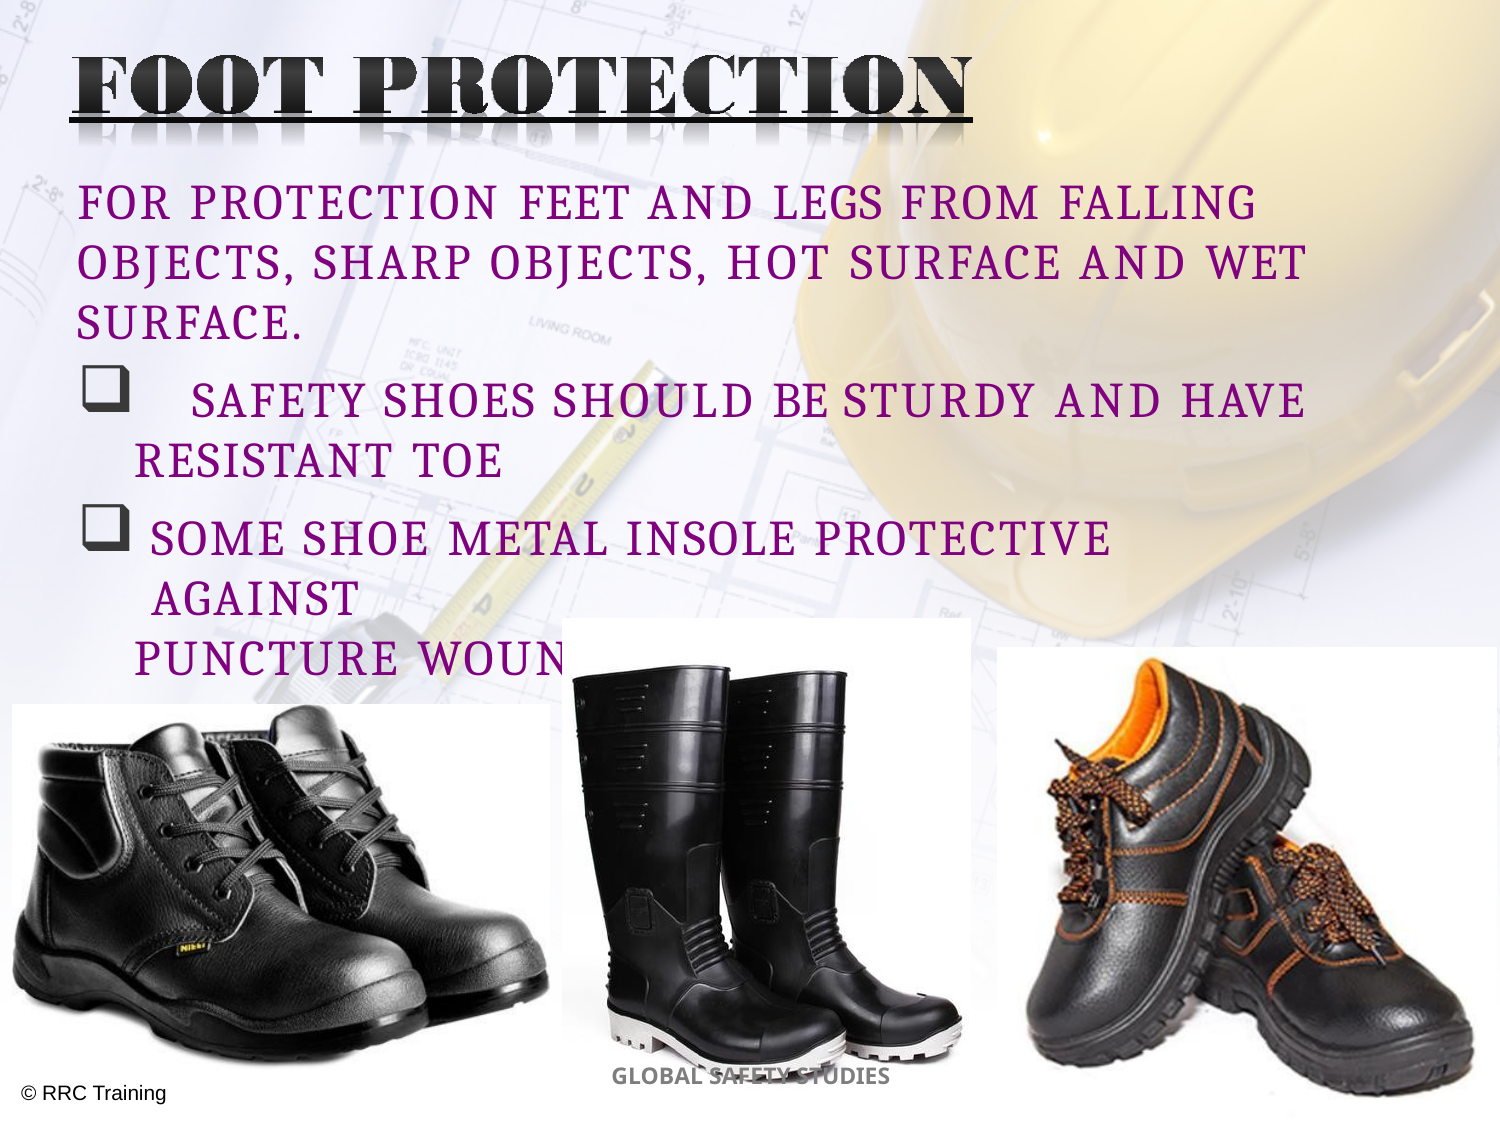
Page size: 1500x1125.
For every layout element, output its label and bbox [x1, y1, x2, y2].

text_box [12, 55, 1498, 1119]
